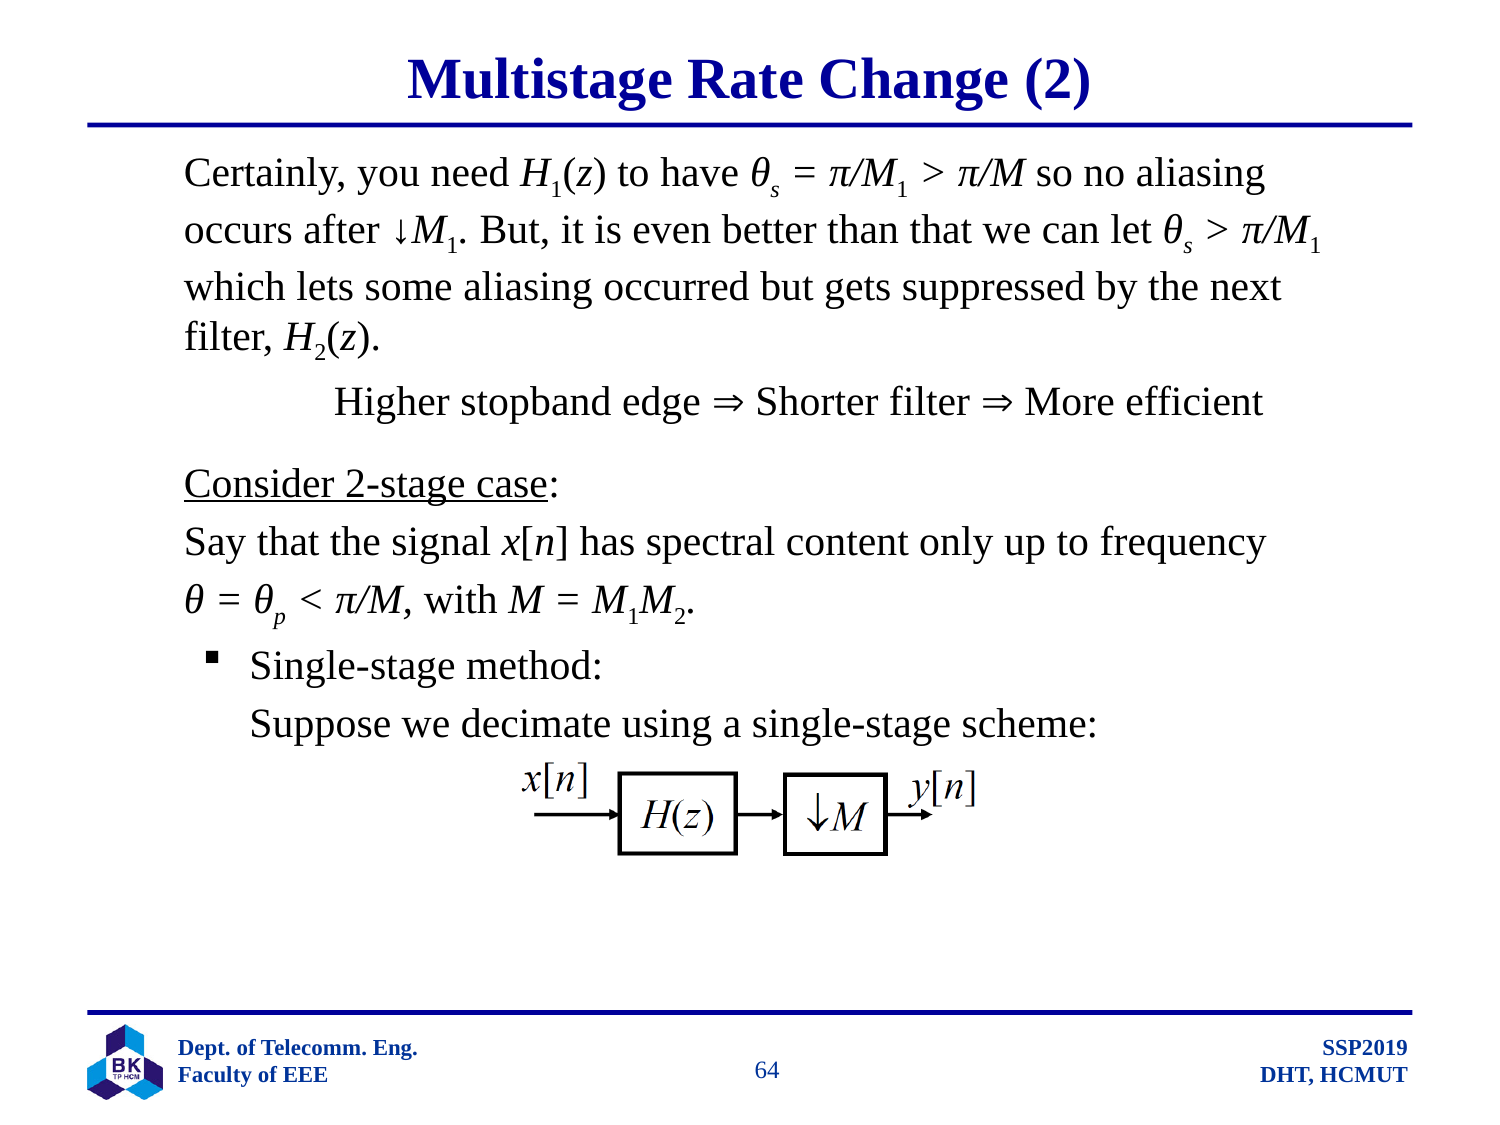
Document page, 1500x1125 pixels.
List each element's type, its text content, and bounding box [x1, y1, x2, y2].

picture [512, 747, 988, 863]
slide_number 64 [424, 1037, 976, 1101]
title Multistage Rate Change (2) [0, 37, 1500, 113]
list Certainly, you need H1(z) to have θs = π/M1 > π/M so no aliasing occurs after ↓M1. But, it is even better than that we can let θs > π/M1 which lets some aliasing occurred but gets suppressed by the next filter, H2(z). Higher stopband edge  Shorter filter  More efficient Consider 2-stage case: Say that the signal x[n] has spectral content only up to frequency θ = θp < π/M, with M = M1M2. Single-stage method: Suppose we decimate using a single-stage scheme: [112, 137, 1388, 988]
picture [87, 1024, 163, 1100]
